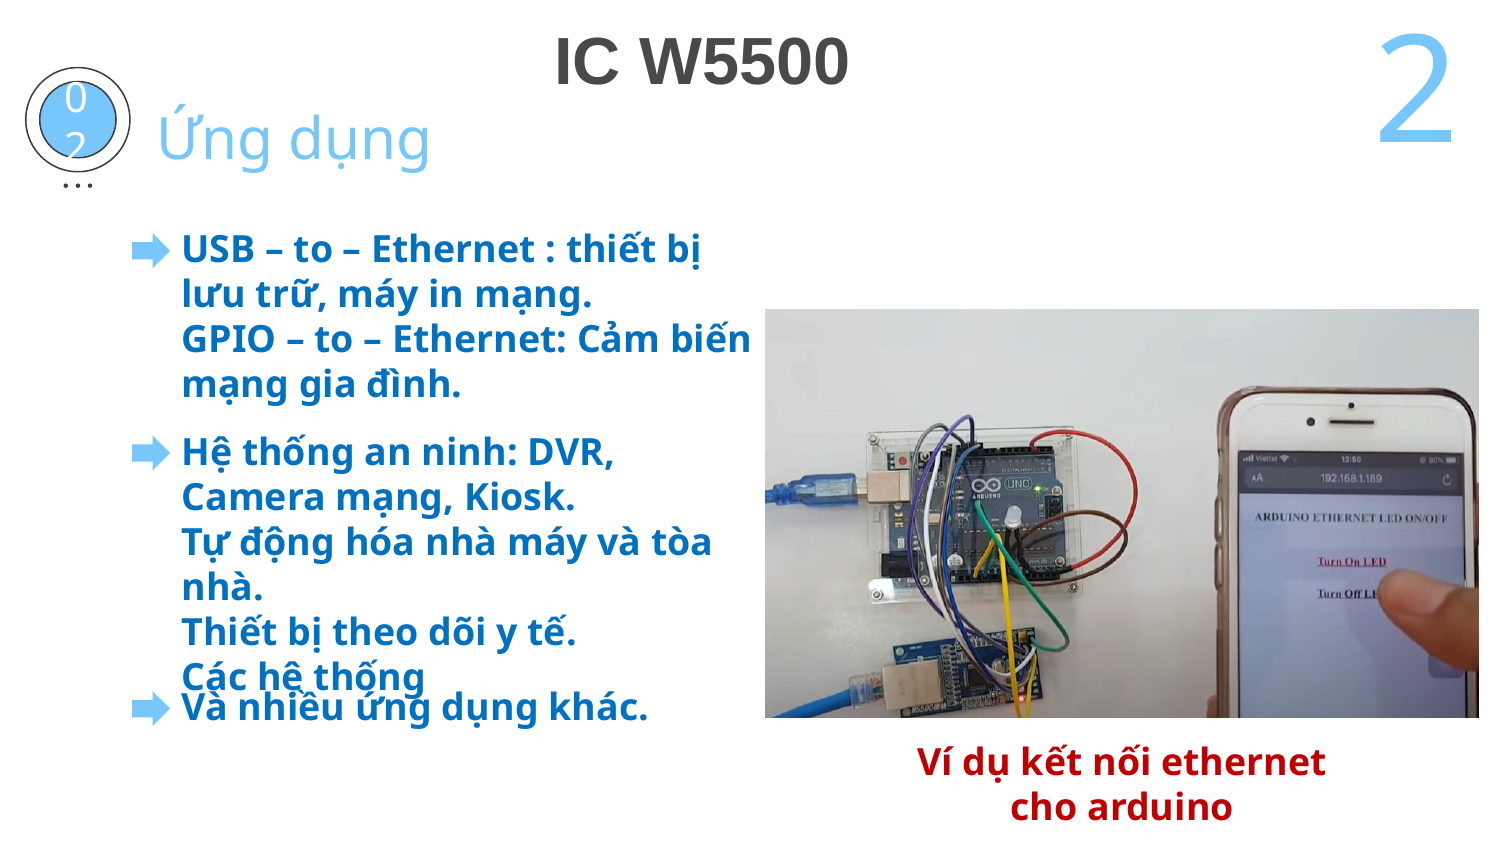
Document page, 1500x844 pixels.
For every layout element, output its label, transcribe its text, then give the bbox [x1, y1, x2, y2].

text_box [129, 433, 173, 473]
text_box Và nhiều ứng dụng khác. [166, 668, 768, 763]
text_box [129, 689, 173, 728]
subtitle Ứng dụng [141, 75, 604, 184]
text_box 02 [1319, 10, 1500, 188]
picture [765, 309, 1480, 718]
text_box [129, 231, 173, 271]
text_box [25, 67, 131, 189]
text_box Hệ thống an ninh: DVR, Camera mạng, Kiosk. Tự động hóa nhà máy và tòa nhà. Thiết bị theo dõi y tế. Các hệ thống [166, 412, 760, 507]
title IC W5500 [471, 10, 934, 105]
text_box USB – to – Ethernet : thiết bị lưu trữ, máy in mạng. GPIO – to – Ethernet: Cảm biến mạng gia đình. [166, 210, 789, 305]
text_box Ví dụ kết nối ethernet cho arduino [896, 727, 1348, 818]
